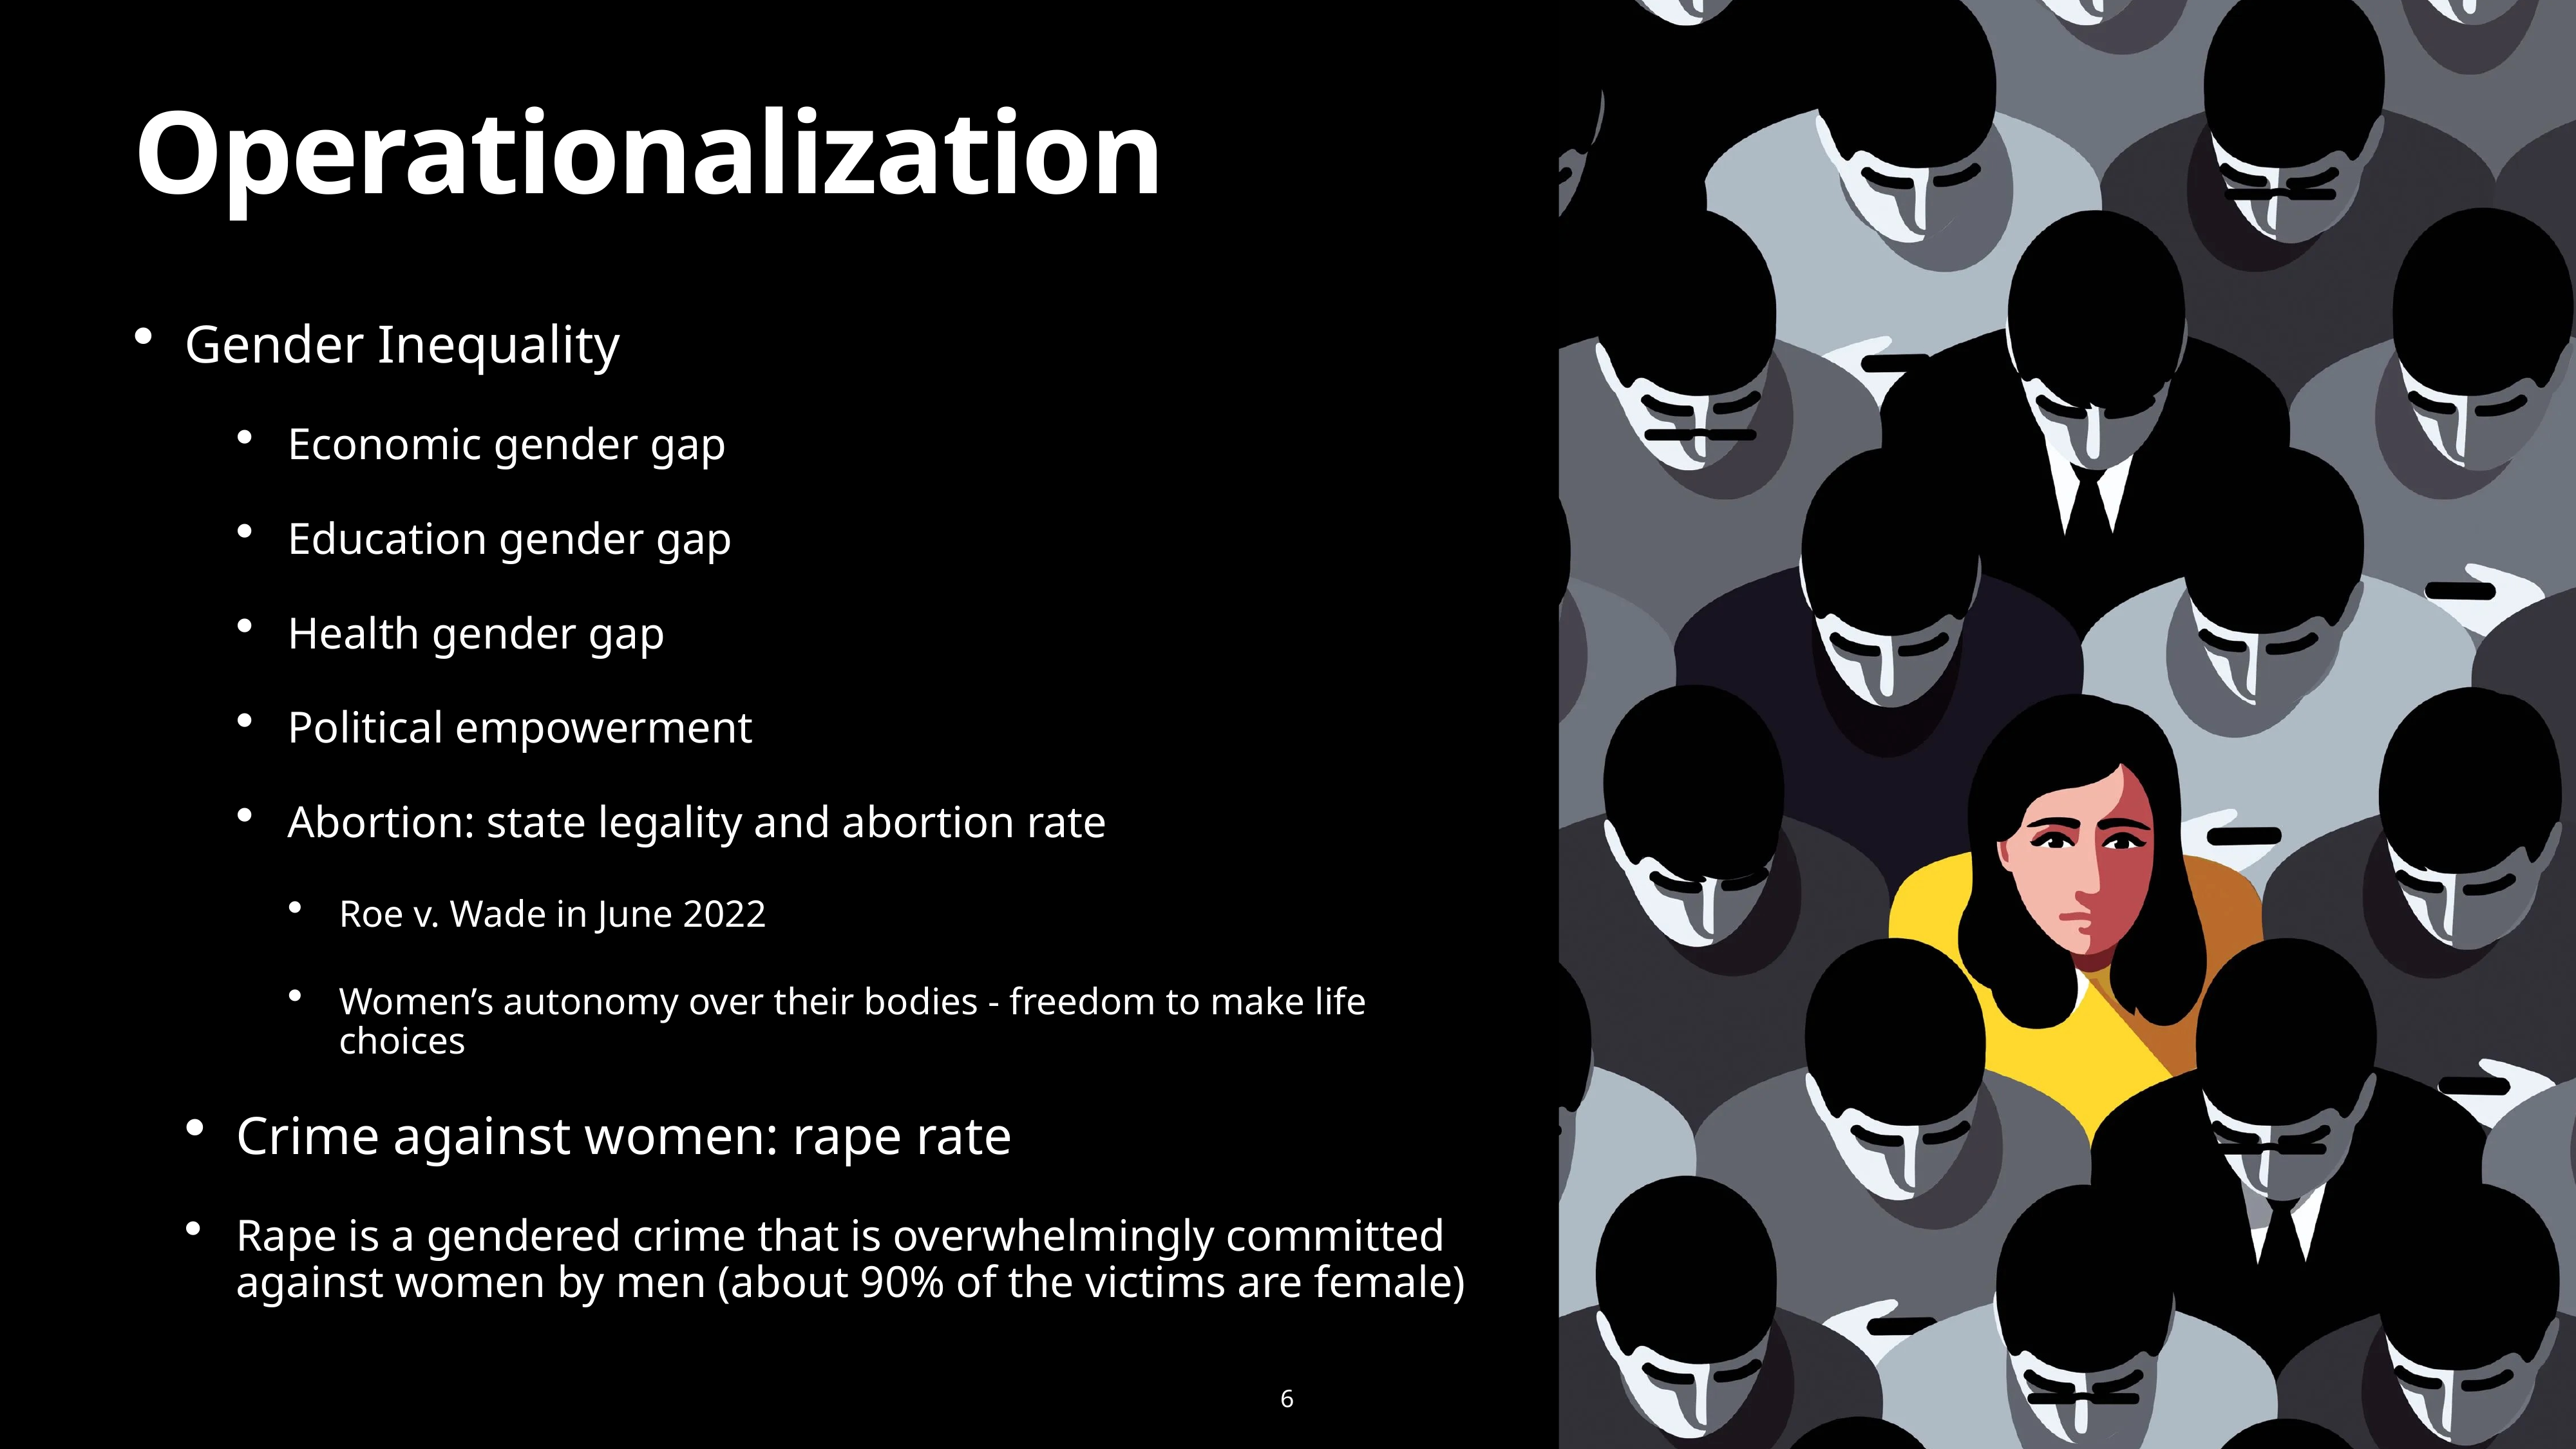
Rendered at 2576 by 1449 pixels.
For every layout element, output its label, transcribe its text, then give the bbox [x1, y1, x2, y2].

list Gender Inequality Economic gender gap Education gender gap Health gender gap Political empowerment Abortion: state legality and abortion rate Roe v. Wade in June 2022 Women’s autonomy over their bodies - freedom to make life choices Crime against women: rape rate Rape is a gendered crime that is overwhelmingly committed against women by men (about 90% of the victims are female) [127, 312, 1495, 1321]
slide_number 6 [1274, 1381, 1301, 1422]
title Operationalization [127, 100, 1558, 252]
picture [1558, 0, 2576, 1449]
